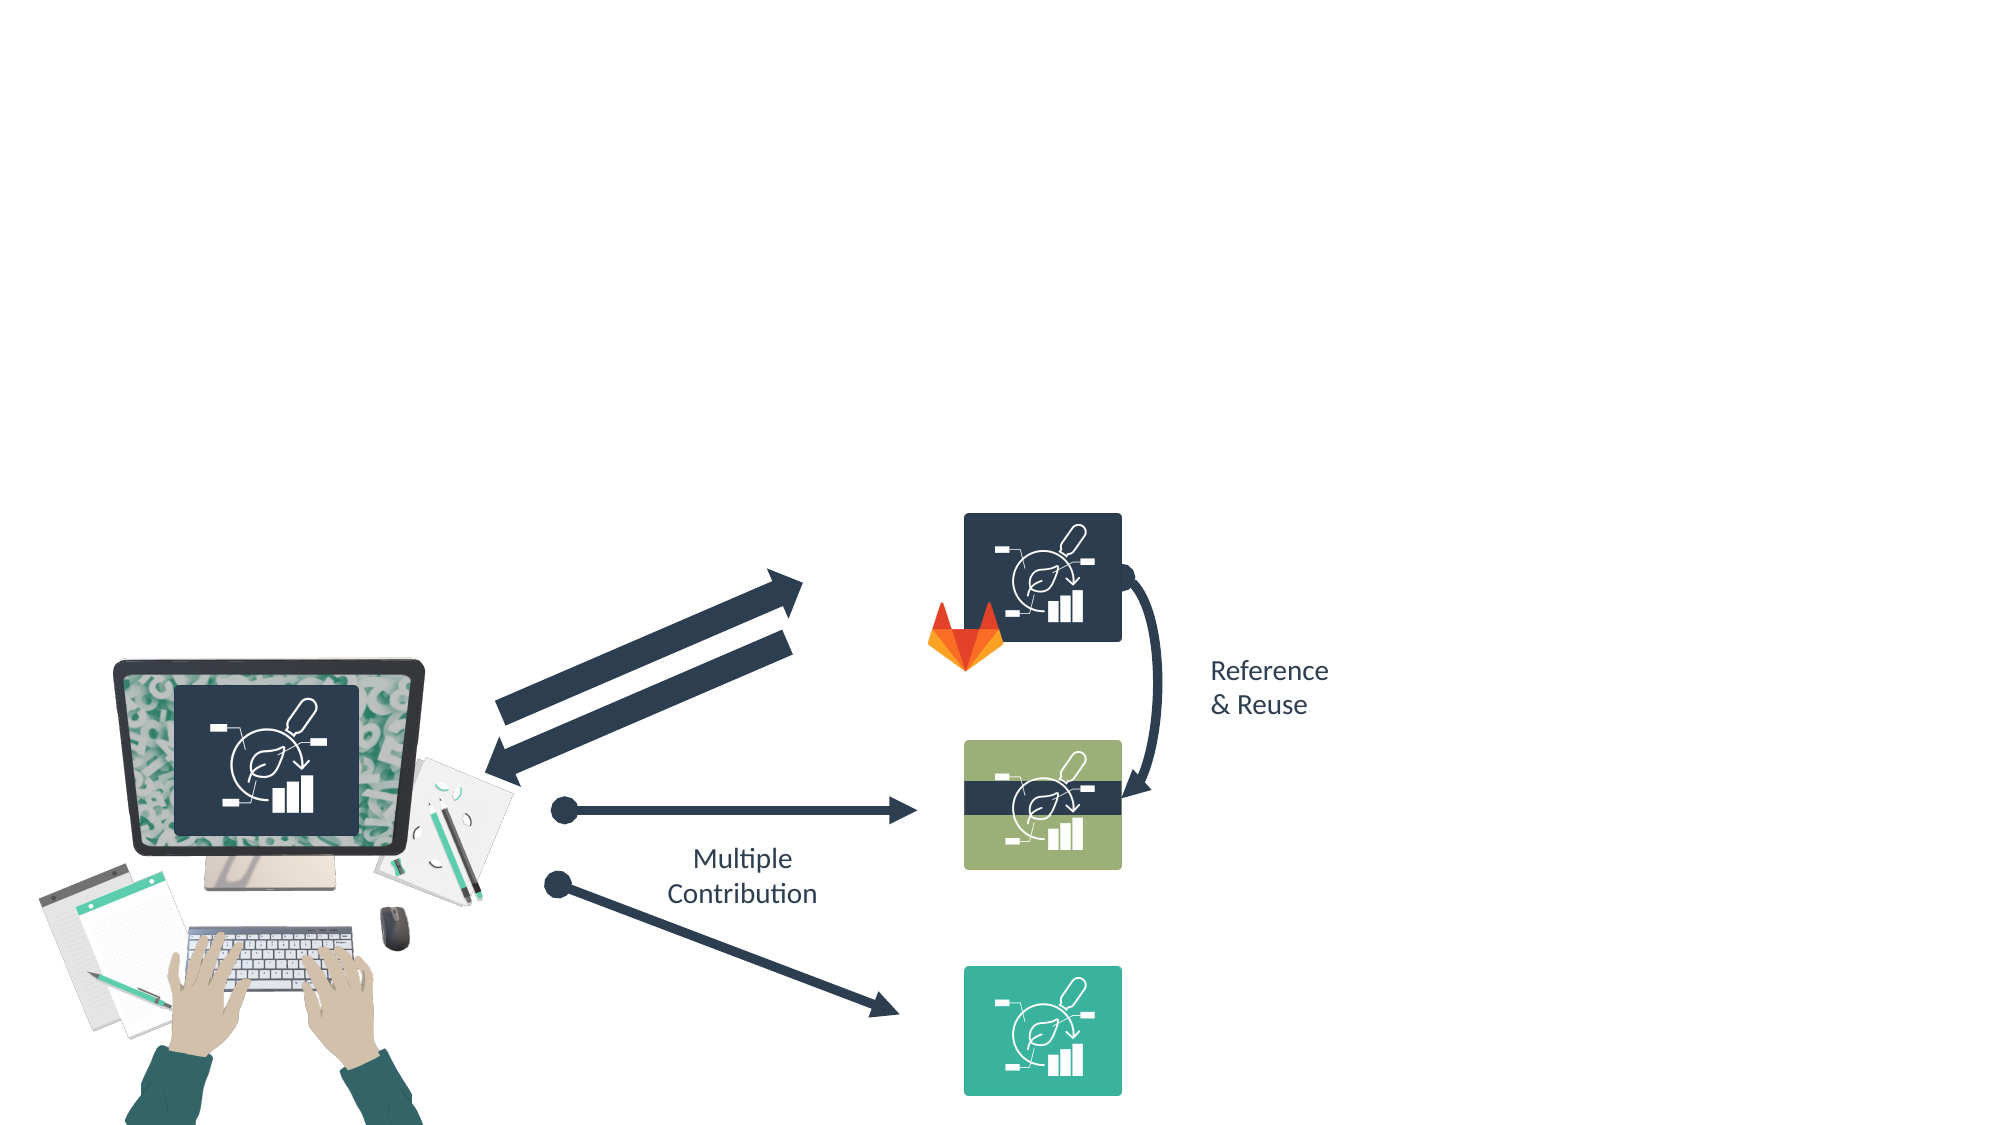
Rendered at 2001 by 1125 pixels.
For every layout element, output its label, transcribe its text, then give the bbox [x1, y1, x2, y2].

picture [0, 650, 564, 1125]
picture [964, 966, 1122, 1096]
text_box Reference & Reuse [1195, 643, 1352, 728]
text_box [461, 628, 827, 727]
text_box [964, 740, 1122, 870]
text_box Multiple Contribution [652, 832, 833, 884]
picture [915, 513, 1122, 695]
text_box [557, 884, 900, 1015]
